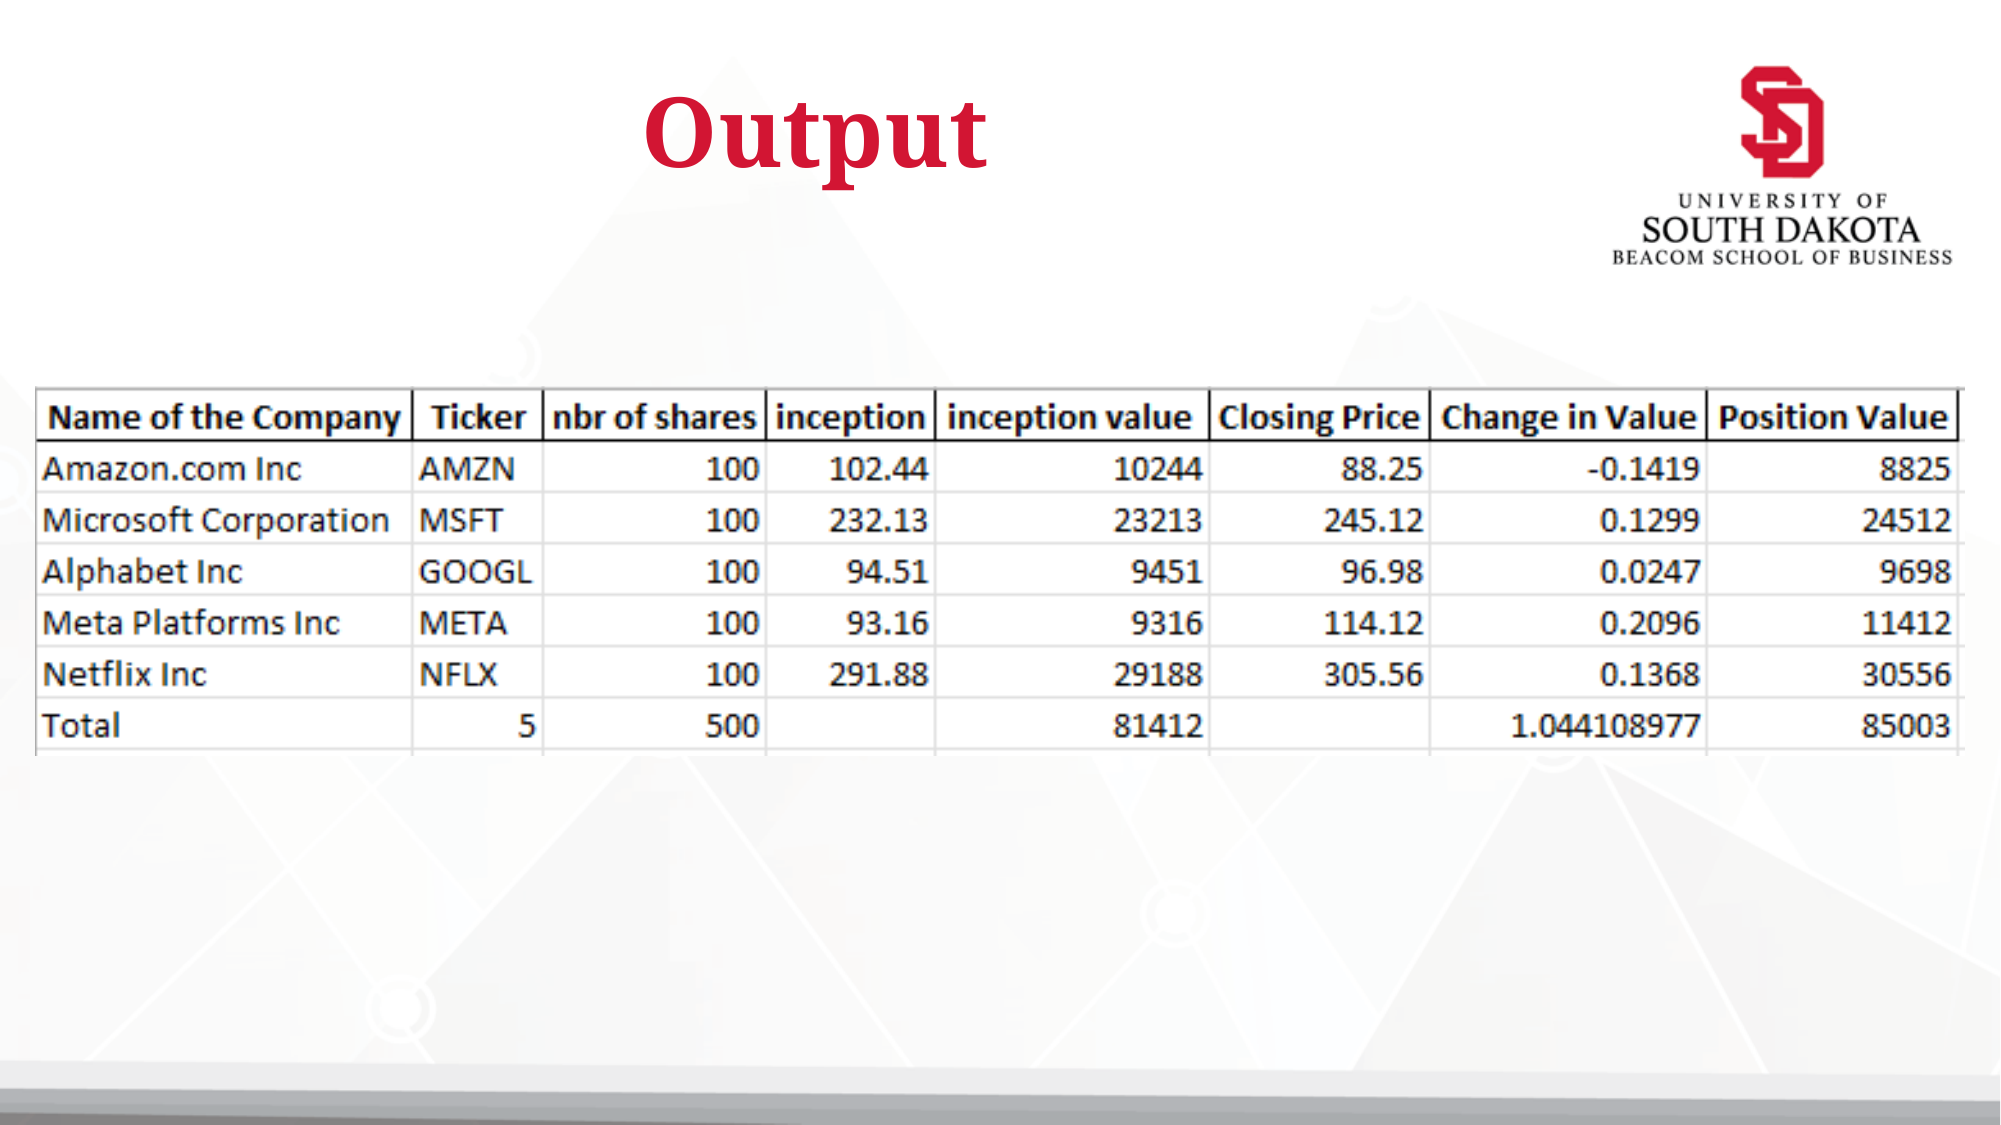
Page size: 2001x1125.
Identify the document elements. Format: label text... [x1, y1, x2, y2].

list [35, 386, 1965, 756]
title Output [87, 75, 1543, 196]
picture [0, 0, 2001, 1125]
